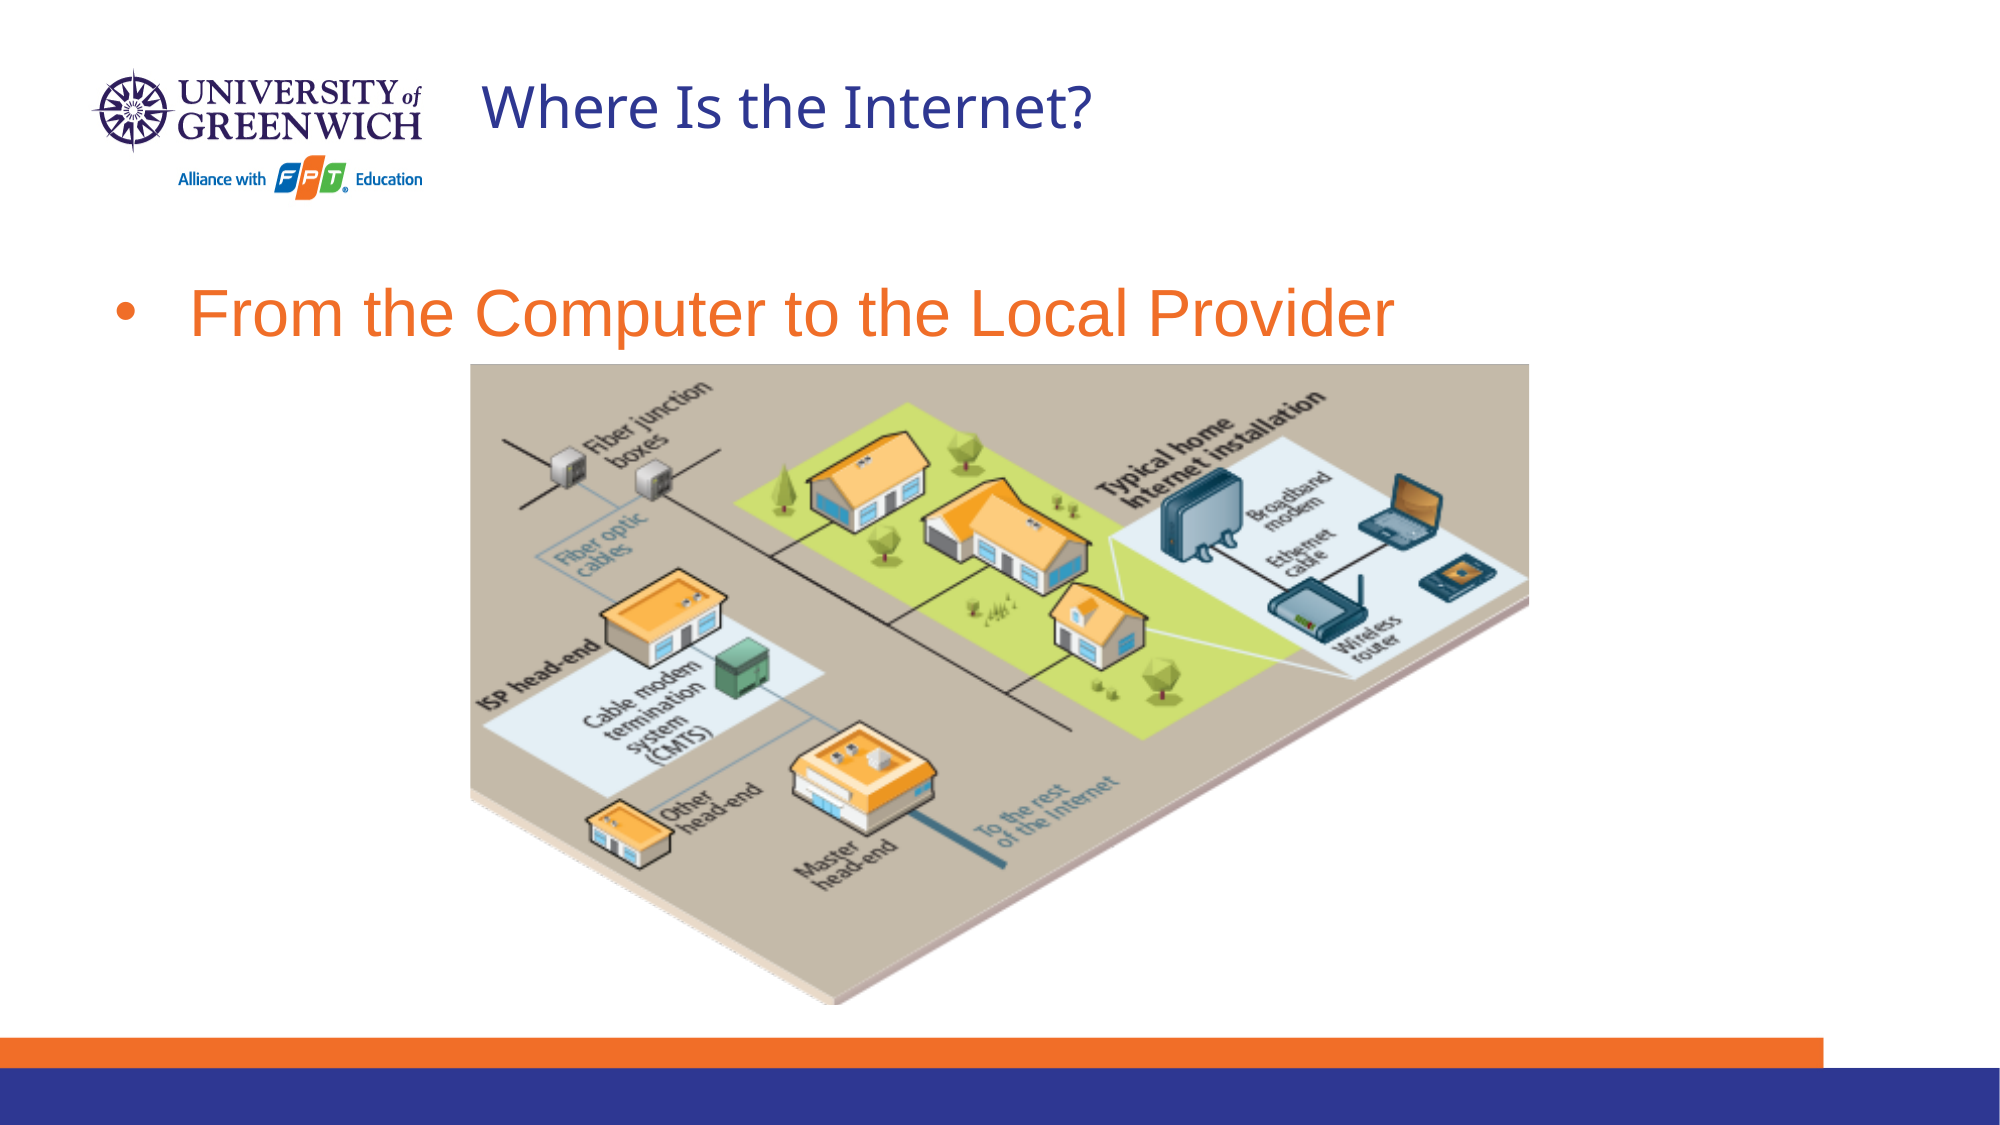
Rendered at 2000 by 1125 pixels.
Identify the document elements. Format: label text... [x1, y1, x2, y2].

title Where Is the Internet? [464, 22, 1900, 189]
picture [0, 0, 2000, 1125]
list From the Computer to the Local Provider [99, 262, 1900, 1005]
